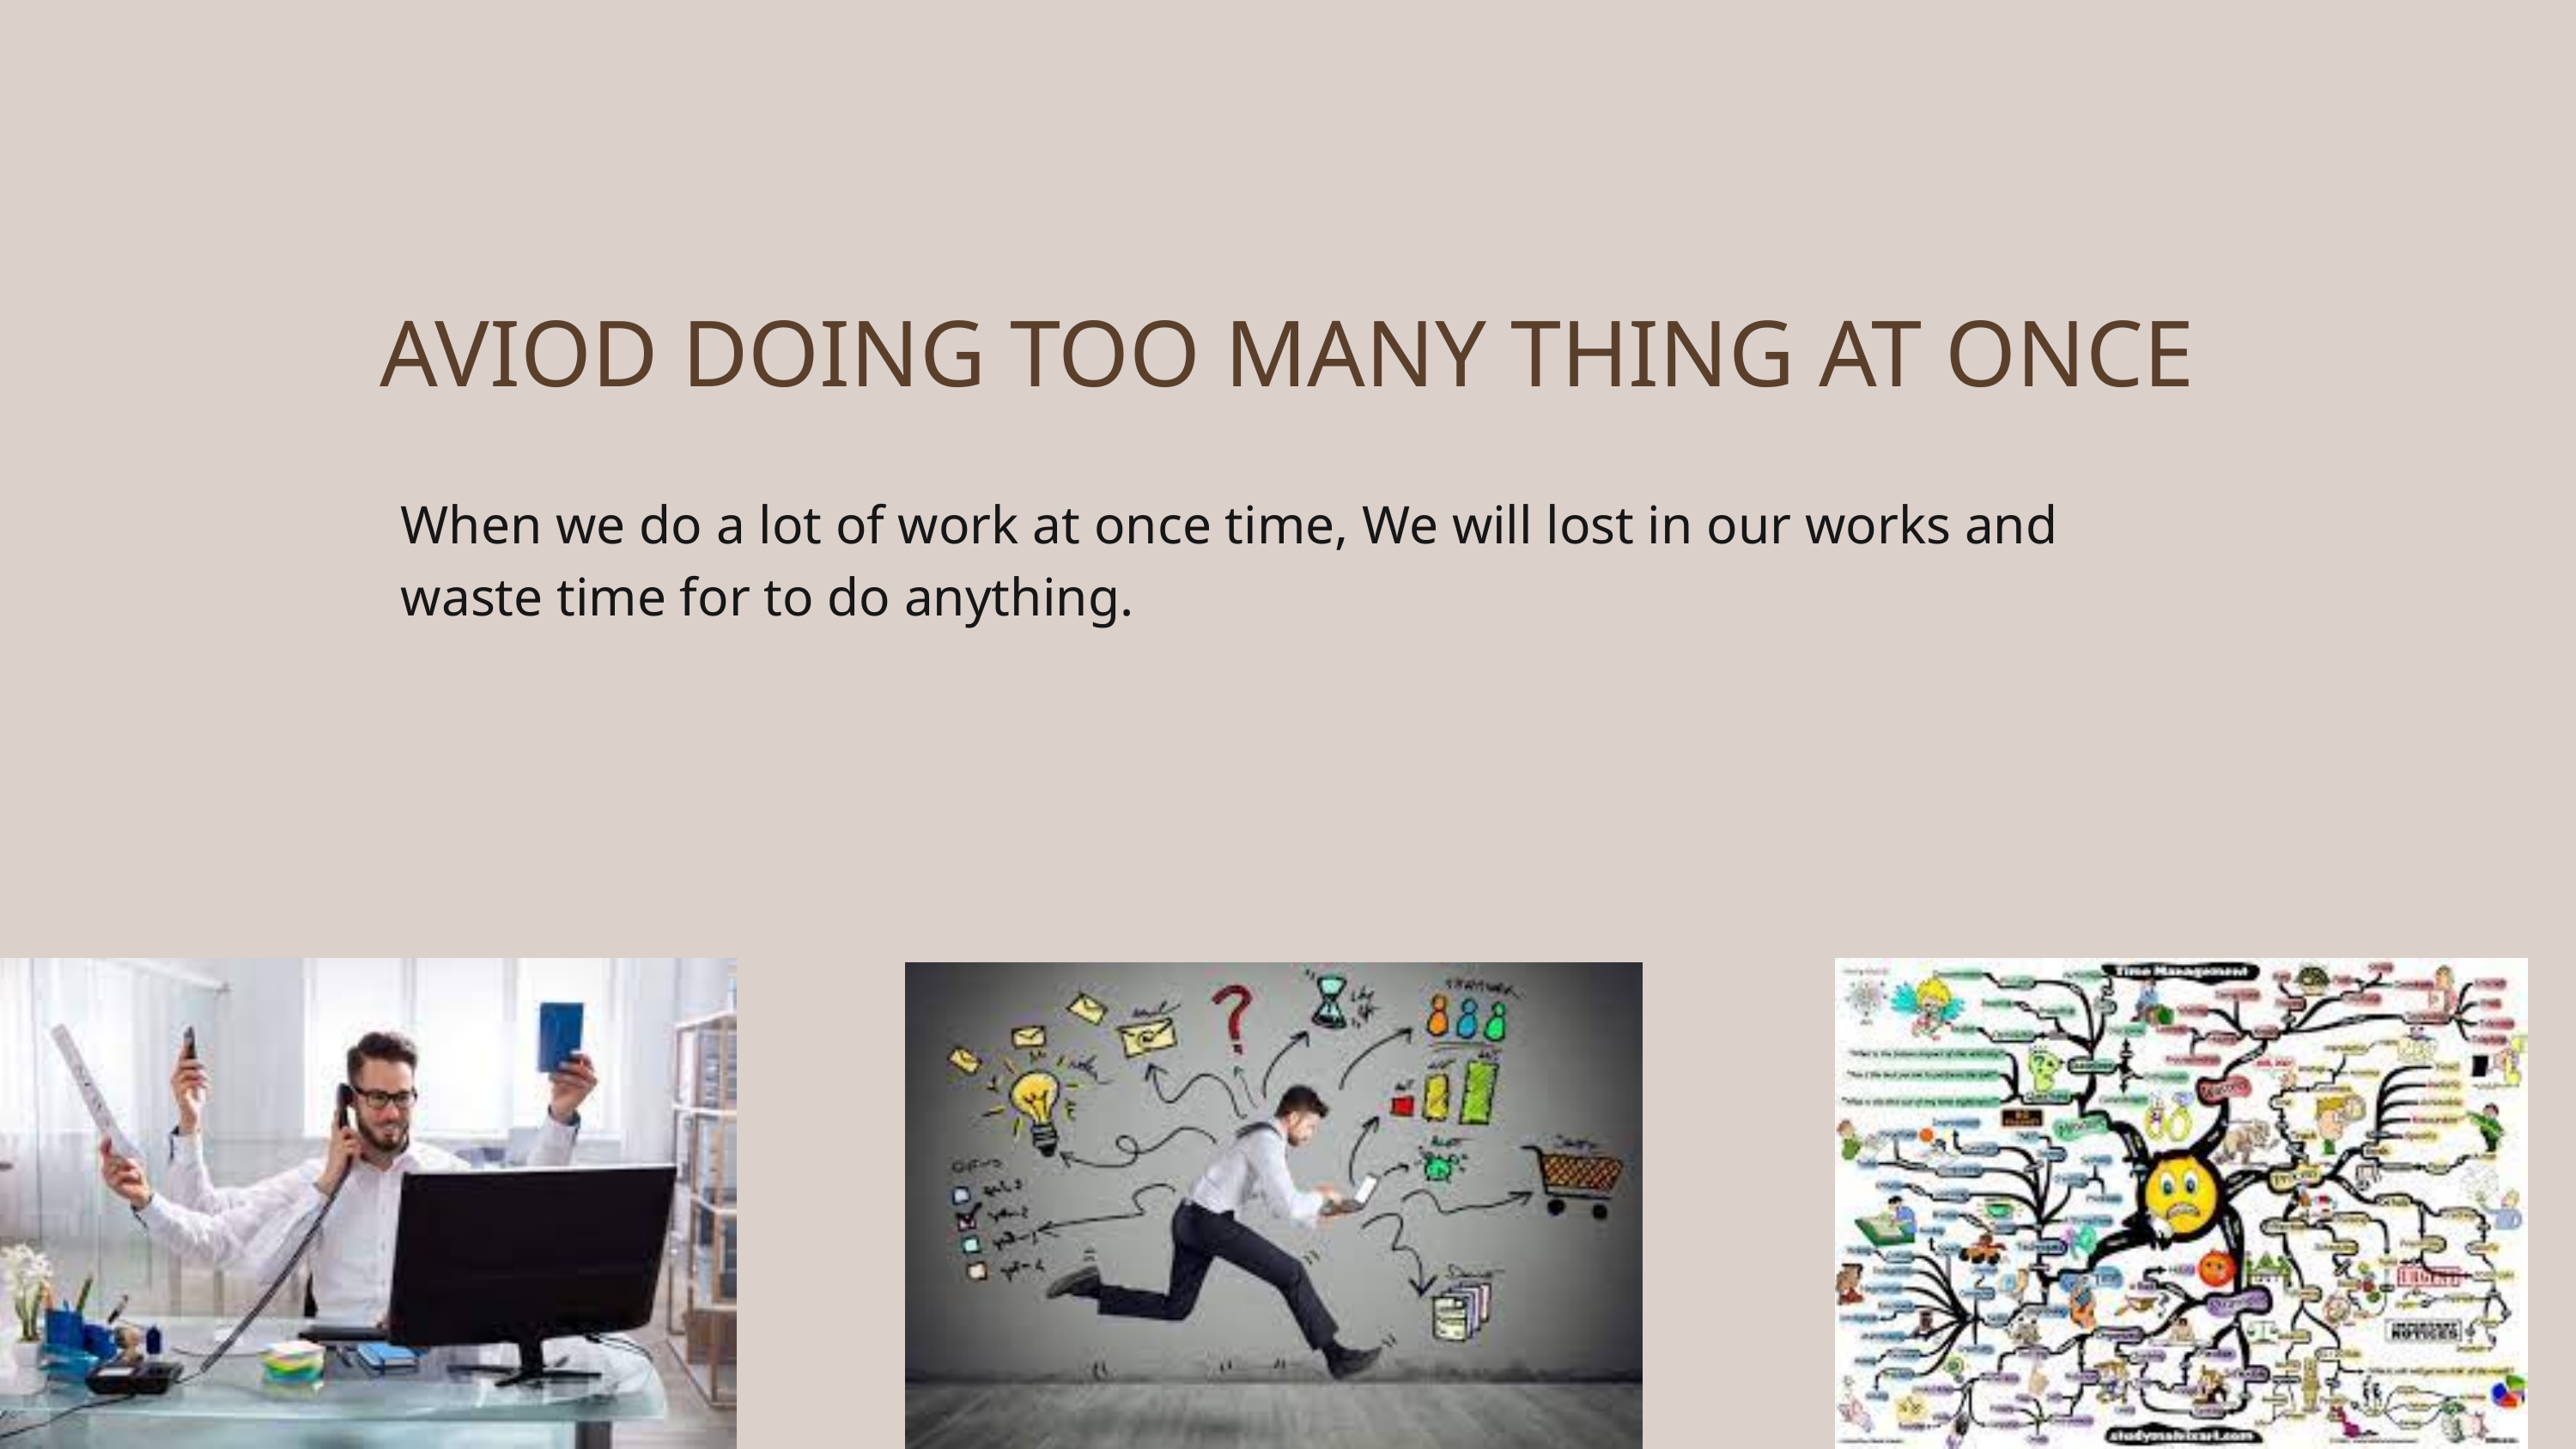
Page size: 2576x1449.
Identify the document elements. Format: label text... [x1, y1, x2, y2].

picture [905, 961, 1643, 1449]
picture [0, 958, 737, 1449]
text_box When we do a lot of work at once time, We will lost in our works and waste time for to do anything. [400, 481, 2147, 627]
picture [1835, 958, 2528, 1449]
text_box AVIOD DOING TOO MANY THING AT ONCE [243, 286, 2333, 405]
